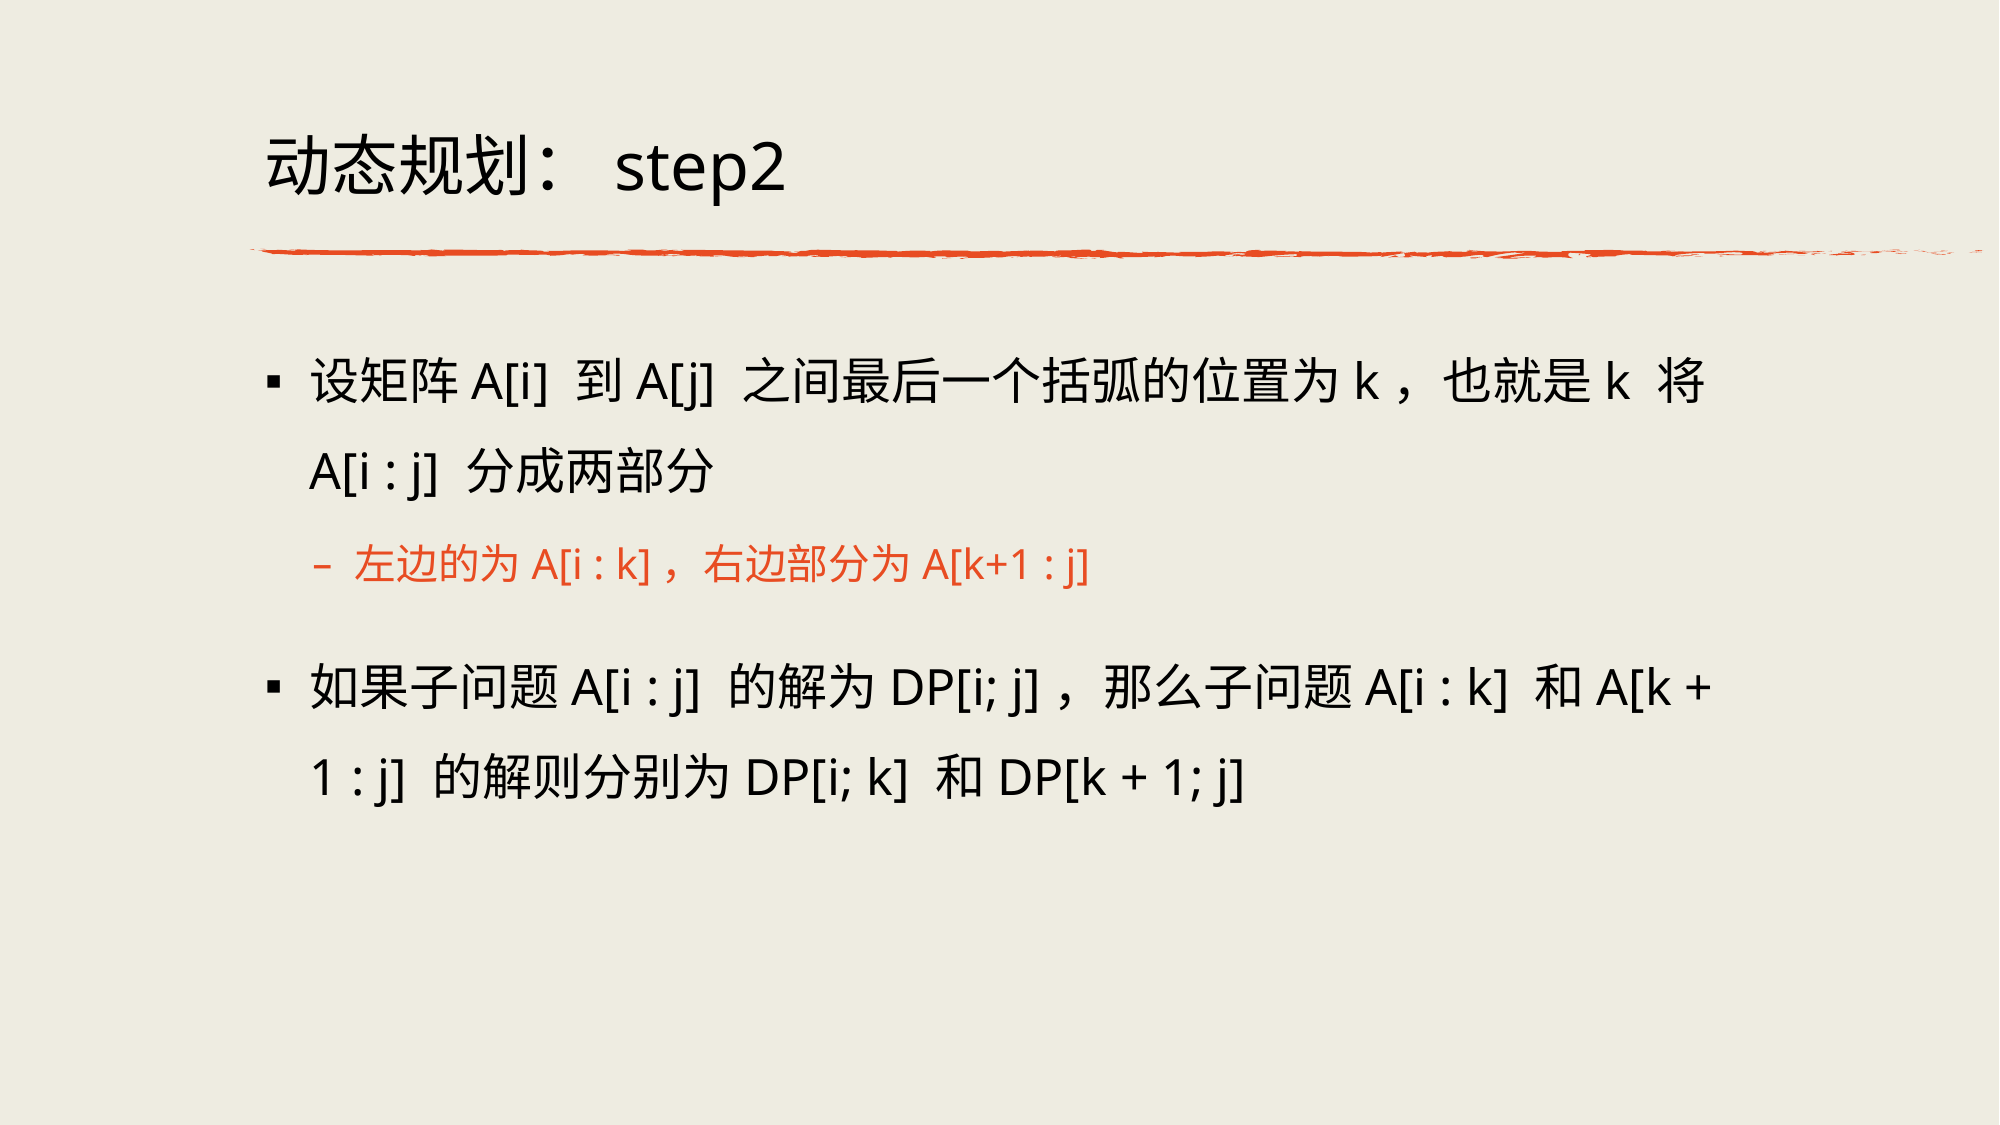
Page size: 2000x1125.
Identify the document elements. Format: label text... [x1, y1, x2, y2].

title 动态规划：step2 [249, 45, 1750, 213]
list 设矩阵A[i] 到A[j] 之间最后⼀个括弧的位置为k，也就是k 将A[i : j] 分成两部分 左边的为A[i : k]，右边部分为A[k+1 : j] 如果⼦问题A[i : j] 的解为DP[i; j]，那么⼦问题A[i : k] 和A[k + 1 : j] 的解则分别为DP[i; k] 和DP[k + 1; j] [249, 312, 1750, 1013]
